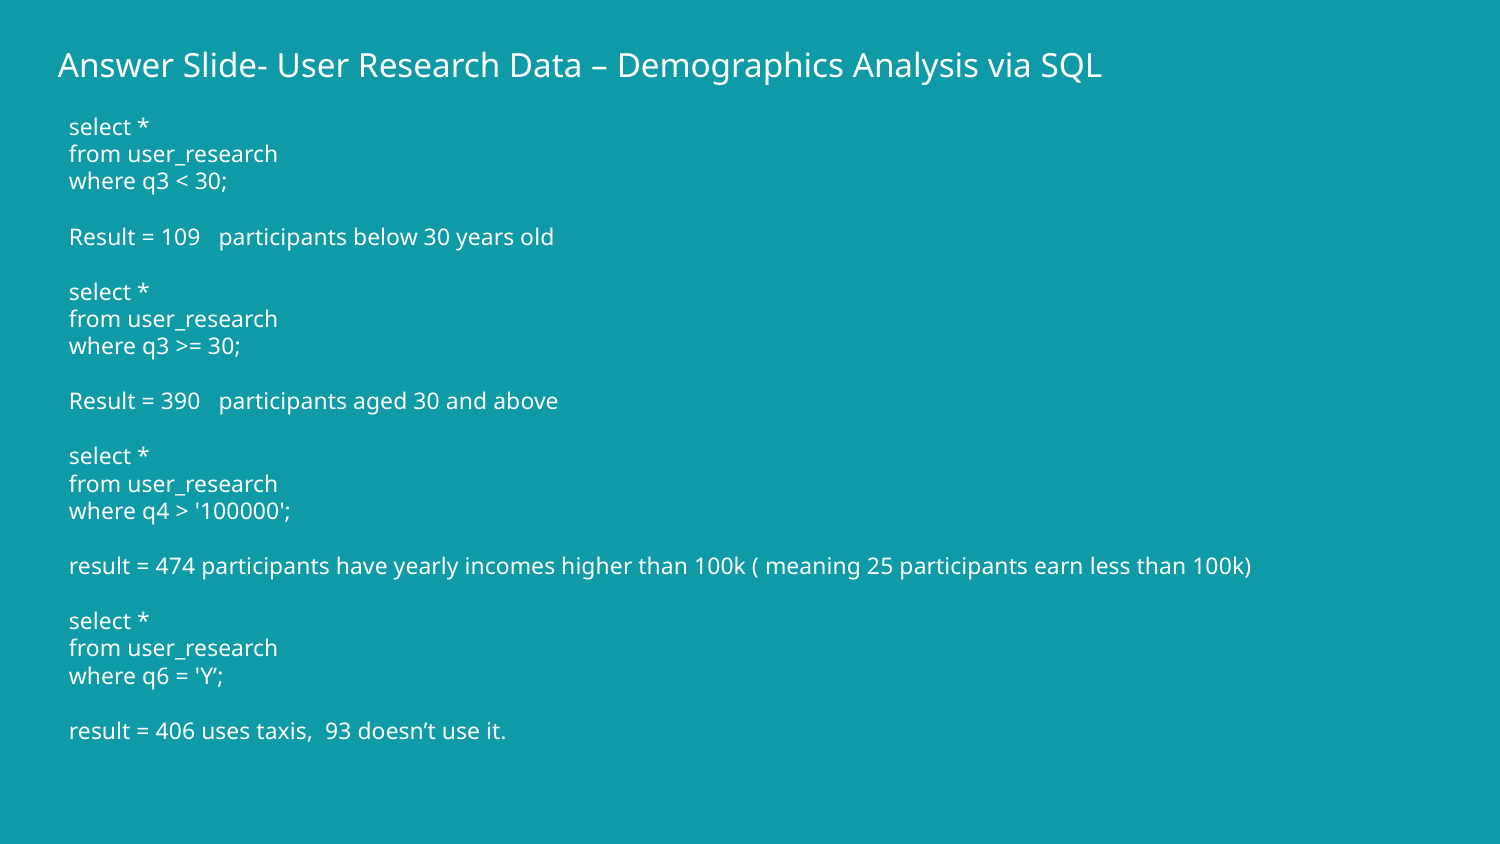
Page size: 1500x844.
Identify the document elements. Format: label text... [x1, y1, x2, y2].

title Answer Slide- User Research Data – Demographics Analysis via SQL [42, 29, 1441, 134]
title select * from user_research where q3 < 30; Result = 109 participants below 30 years old select * from user_research where q3 >= 30; Result = 390 participants aged 30 and above select * from user_research where q4 > '100000'; result = 474 participants have yearly incomes higher than 100k ( meaning 25 participants earn less than 100k) select * from user_research where q6 = 'Y’; result = 406 uses taxis, 93 doesn’t use it. [53, 97, 1290, 815]
